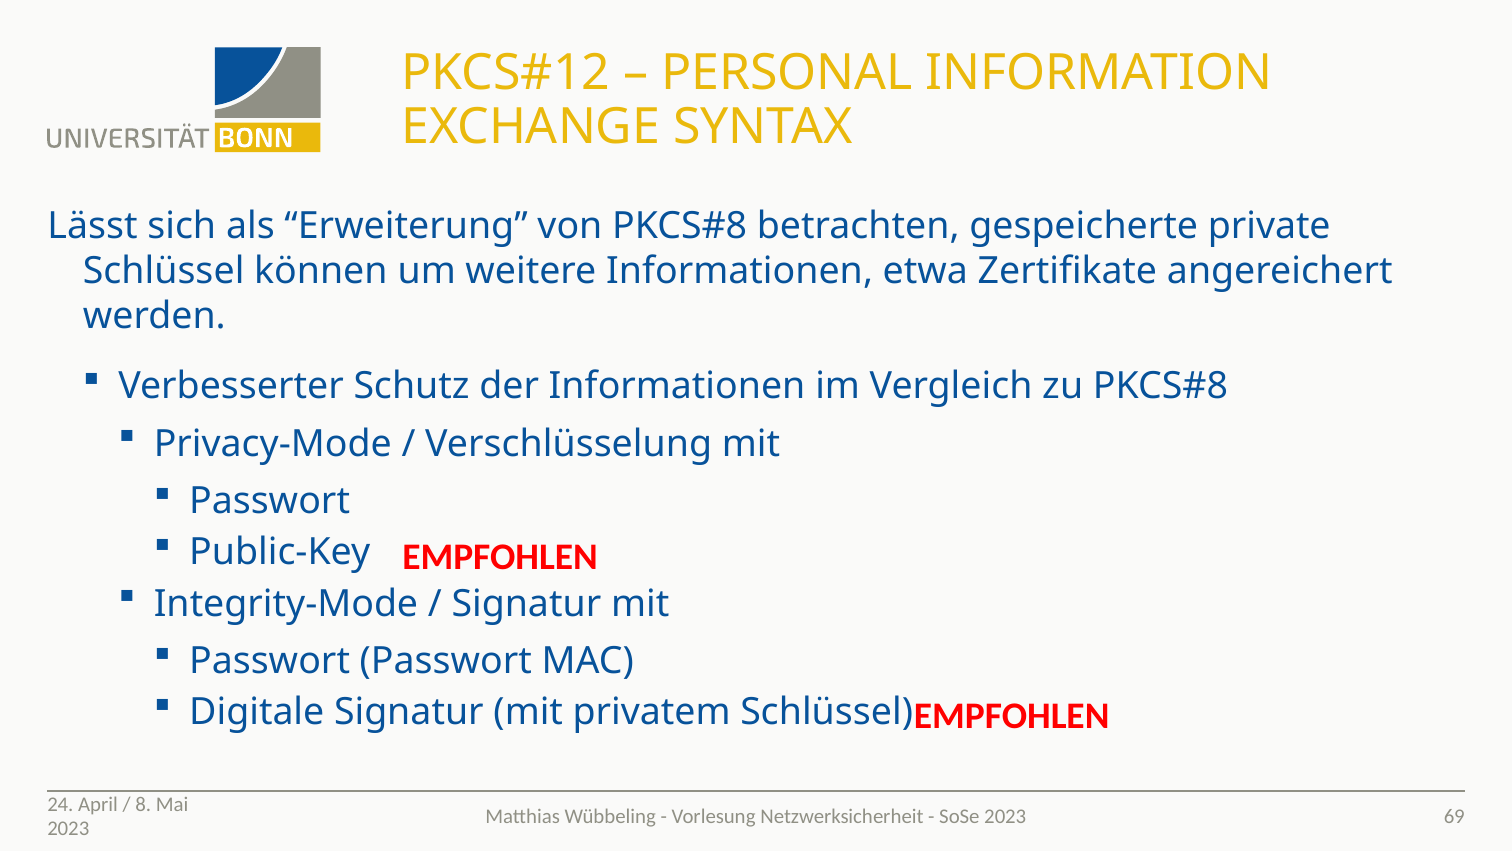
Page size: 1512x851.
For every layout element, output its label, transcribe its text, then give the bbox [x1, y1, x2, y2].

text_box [385, 524, 1126, 745]
title PKCS#12 – Personal information exchange syntax [401, 47, 1465, 154]
slide_number 69 [1370, 791, 1465, 839]
list Lässt sich als “Erweiterung” von PKCS#8 betrachten, gespeicherte private Schlüssel können um weitere Informationen, etwa Zertifikate angereichert werden. Verbesserter Schutz der Informationen im Vergleich zu PKCS#8 Privacy-Mode / Verschlüsselung mit Passwort Public-Key Integrity-Mode / Signatur mit Passwort (Passwort MAC) Digitale Signatur (mit privatem Schlüssel) [47, 200, 1465, 745]
footer Matthias Wübbeling - Vorlesung Netzwerksicherheit - SoSe 2023 [342, 791, 1170, 839]
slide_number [47, 791, 189, 839]
